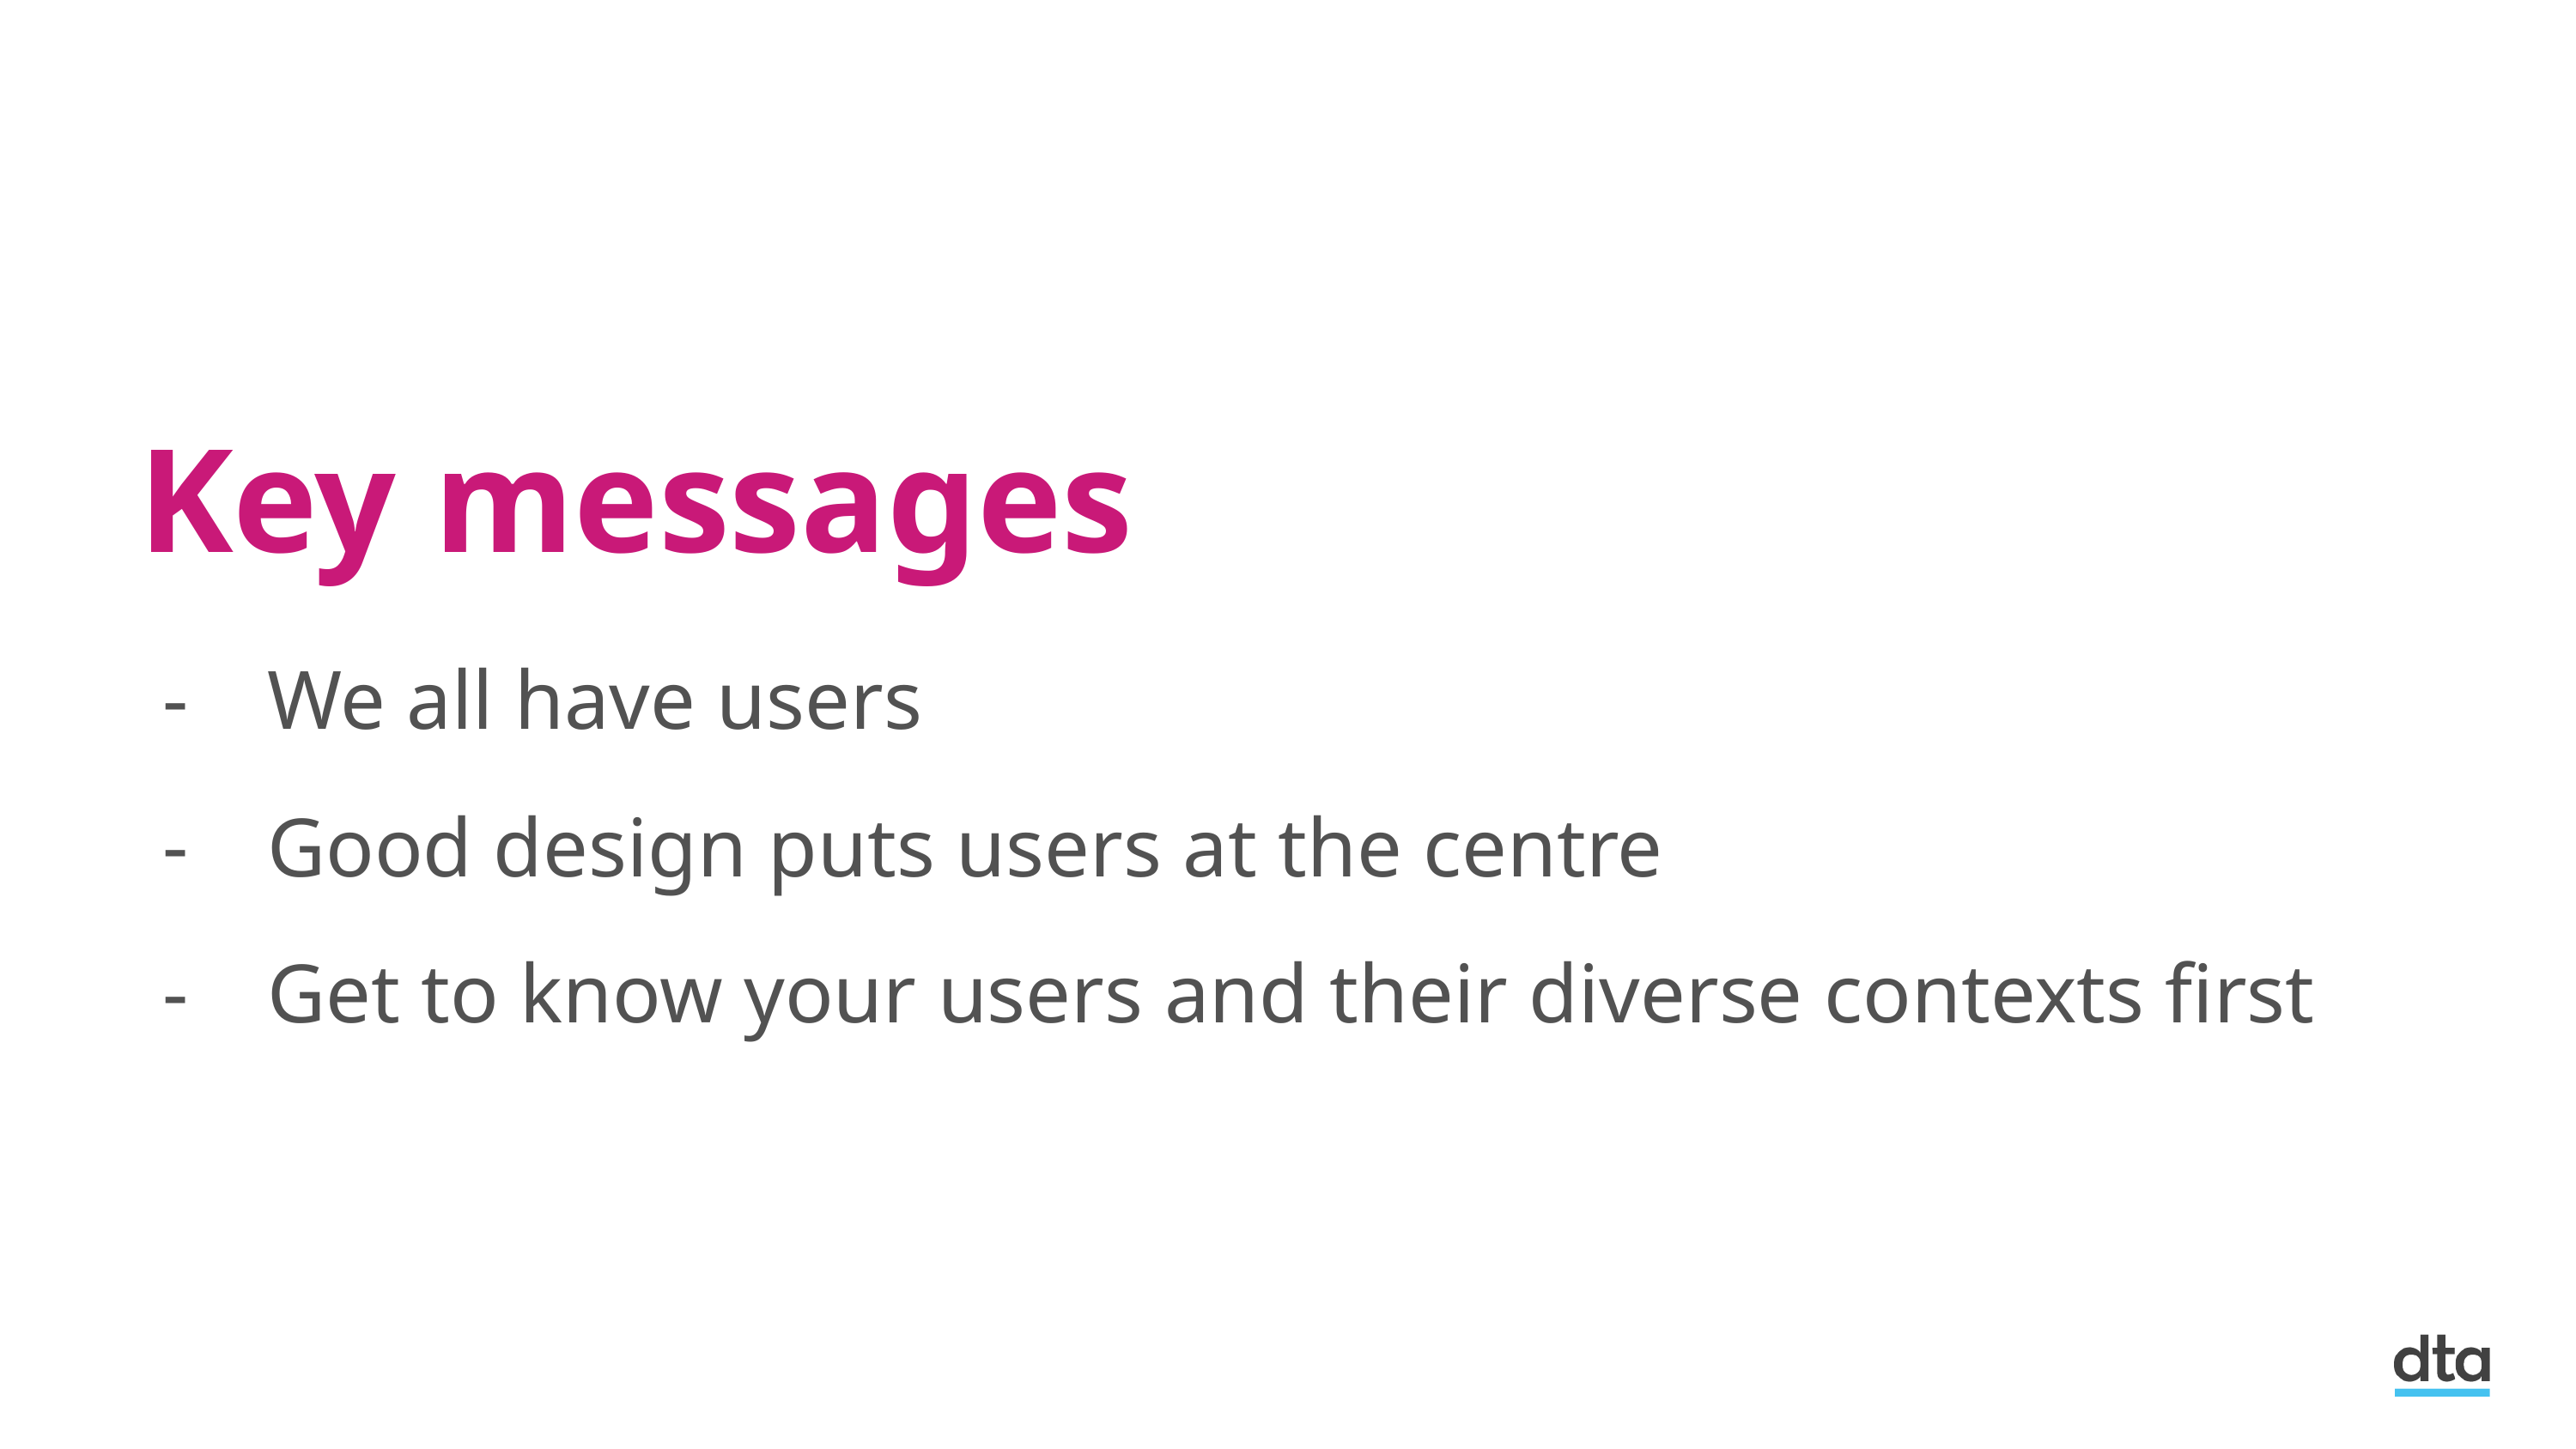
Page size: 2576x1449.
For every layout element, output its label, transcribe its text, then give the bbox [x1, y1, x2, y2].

text_box Key messages We all have users Good design puts users at the centre Get to know your users and their diverse contexts first [118, 0, 2537, 1449]
